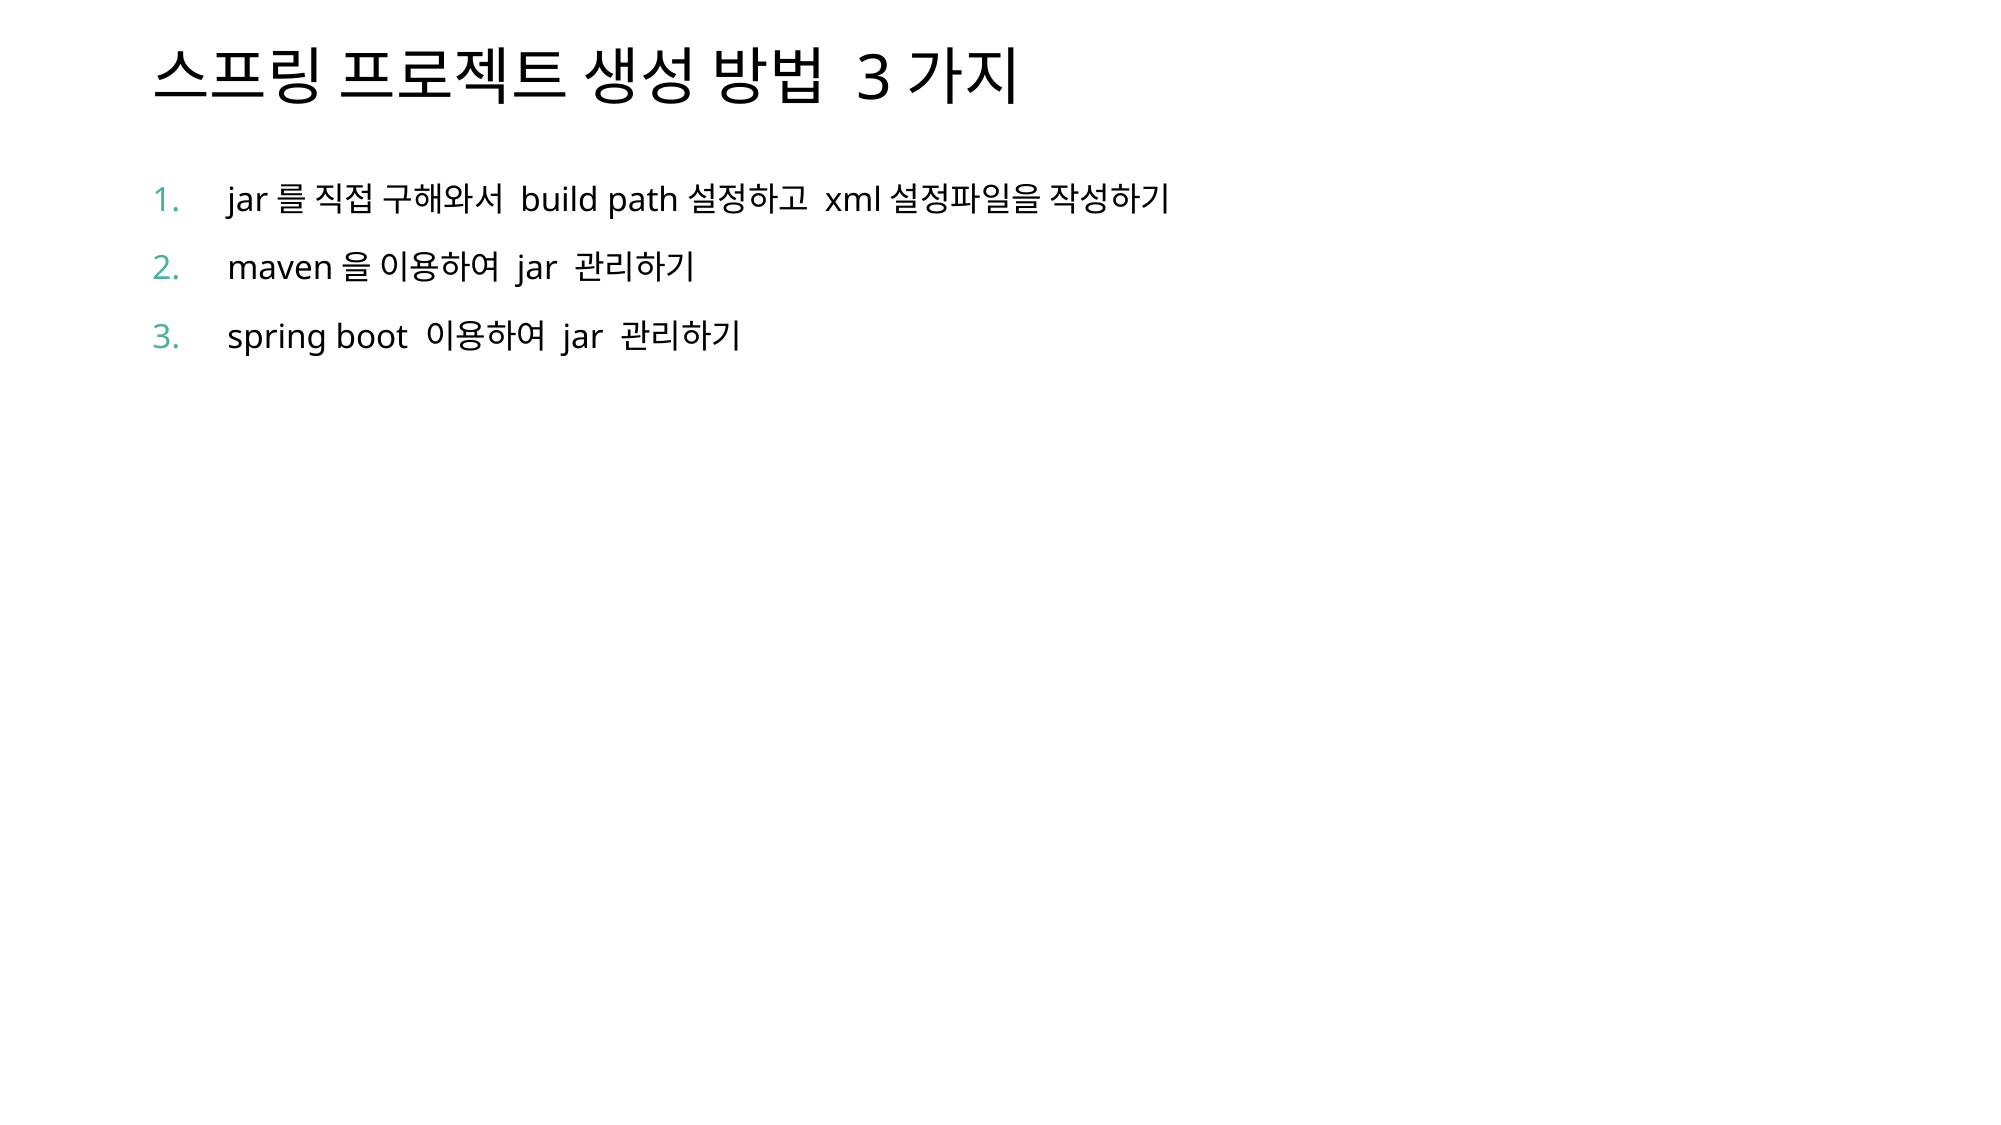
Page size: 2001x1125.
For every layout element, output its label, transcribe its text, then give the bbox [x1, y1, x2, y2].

title 스프링 프로젝트 생성 방법 3가지 [137, 22, 1863, 136]
list jar를 직접 구해와서 build path설정하고 xml설정파일을 작성하기 maven을 이용하여 jar 관리하기 spring boot 이용하여 jar 관리하기 [137, 162, 1863, 1014]
